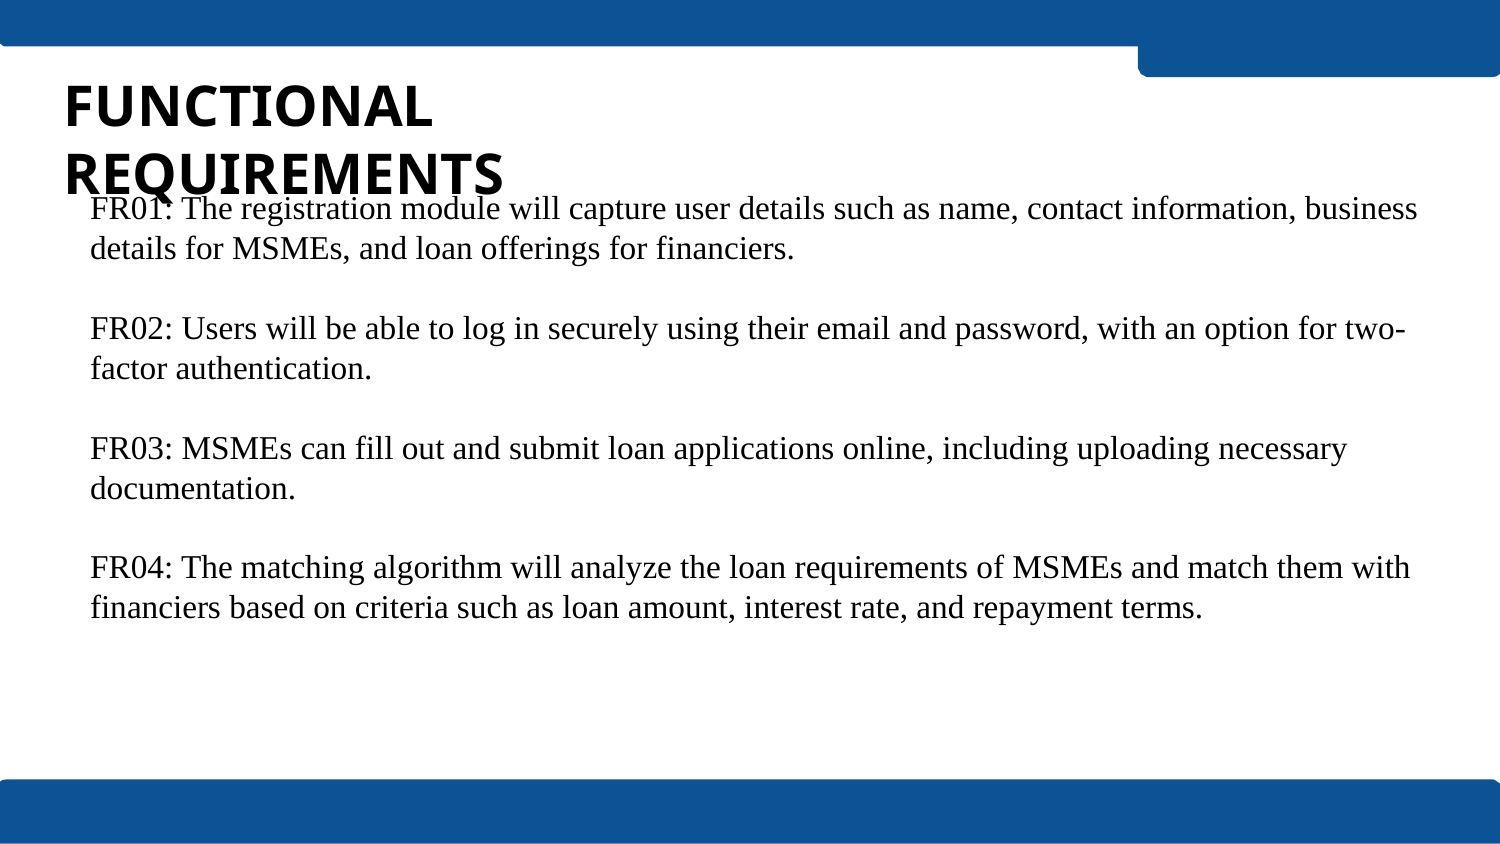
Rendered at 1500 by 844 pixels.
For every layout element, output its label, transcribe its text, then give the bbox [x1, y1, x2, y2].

title FUNCTIONAL REQUIREMENTS [64, 70, 889, 186]
list FR01: The registration module will capture user details such as name, contact information, business details for MSMEs, and loan offerings for financiers. FR02: Users will be able to log in securely using their email and password, with an option for two-factor authentication. FR03: MSMEs can fill out and submit loan applications online, including uploading necessary documentation. FR04: The matching algorithm will analyze the loan requirements of MSMEs and match them with financiers based on criteria such as loan amount, interest rate, and repayment terms. [52, 186, 1448, 671]
